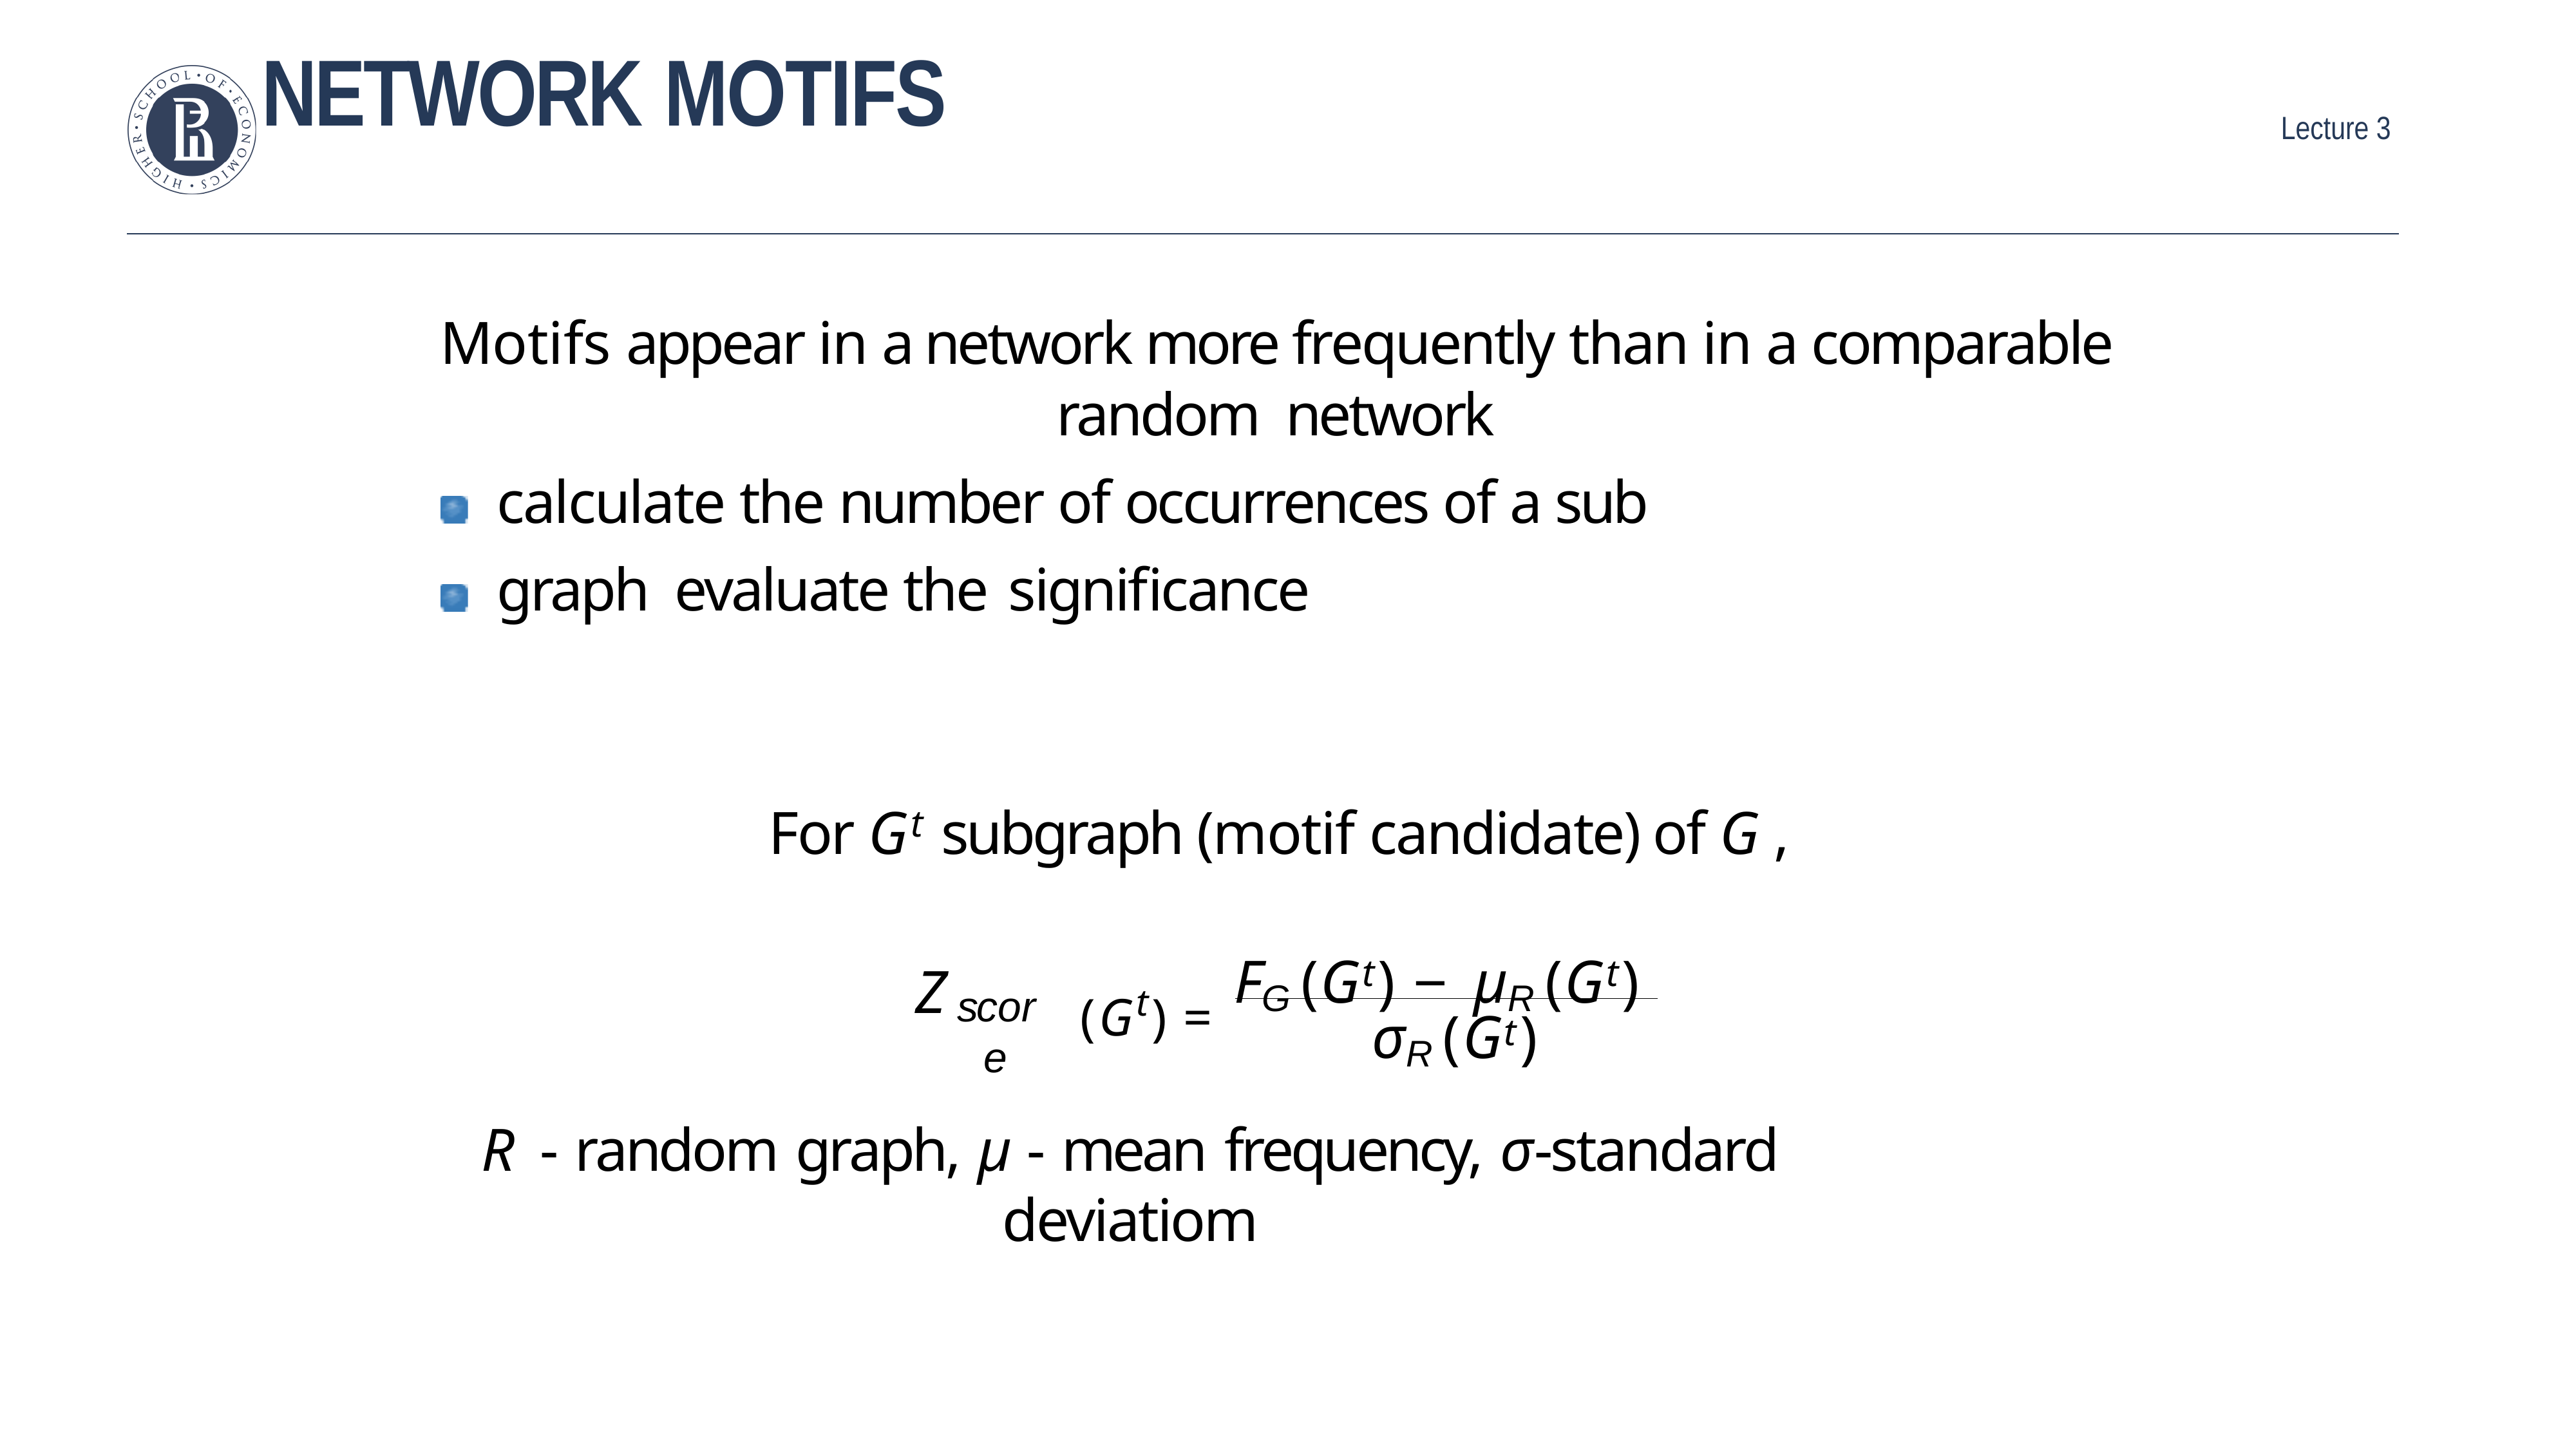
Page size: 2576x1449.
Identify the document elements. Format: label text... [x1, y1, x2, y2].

text_box R - random graph, µ - mean frequency, σ-standard deviatiom [375, 1108, 1880, 1253]
picture [128, 65, 256, 194]
text_box σR (Gt) [1343, 989, 1550, 1074]
text_box Motifs appear in a network more frequently than in a comparable random network calculate the number of occurrences of a sub graph evaluate the significance For Gt subgraph (motif candidate) of G , [359, 301, 2178, 867]
text_box (Gt) = FG (Gt) − µR (Gt) [1030, 911, 1674, 1046]
title Network motifs [256, 0, 1906, 210]
text_box Z [905, 949, 952, 1025]
text_box score [940, 974, 1046, 1081]
